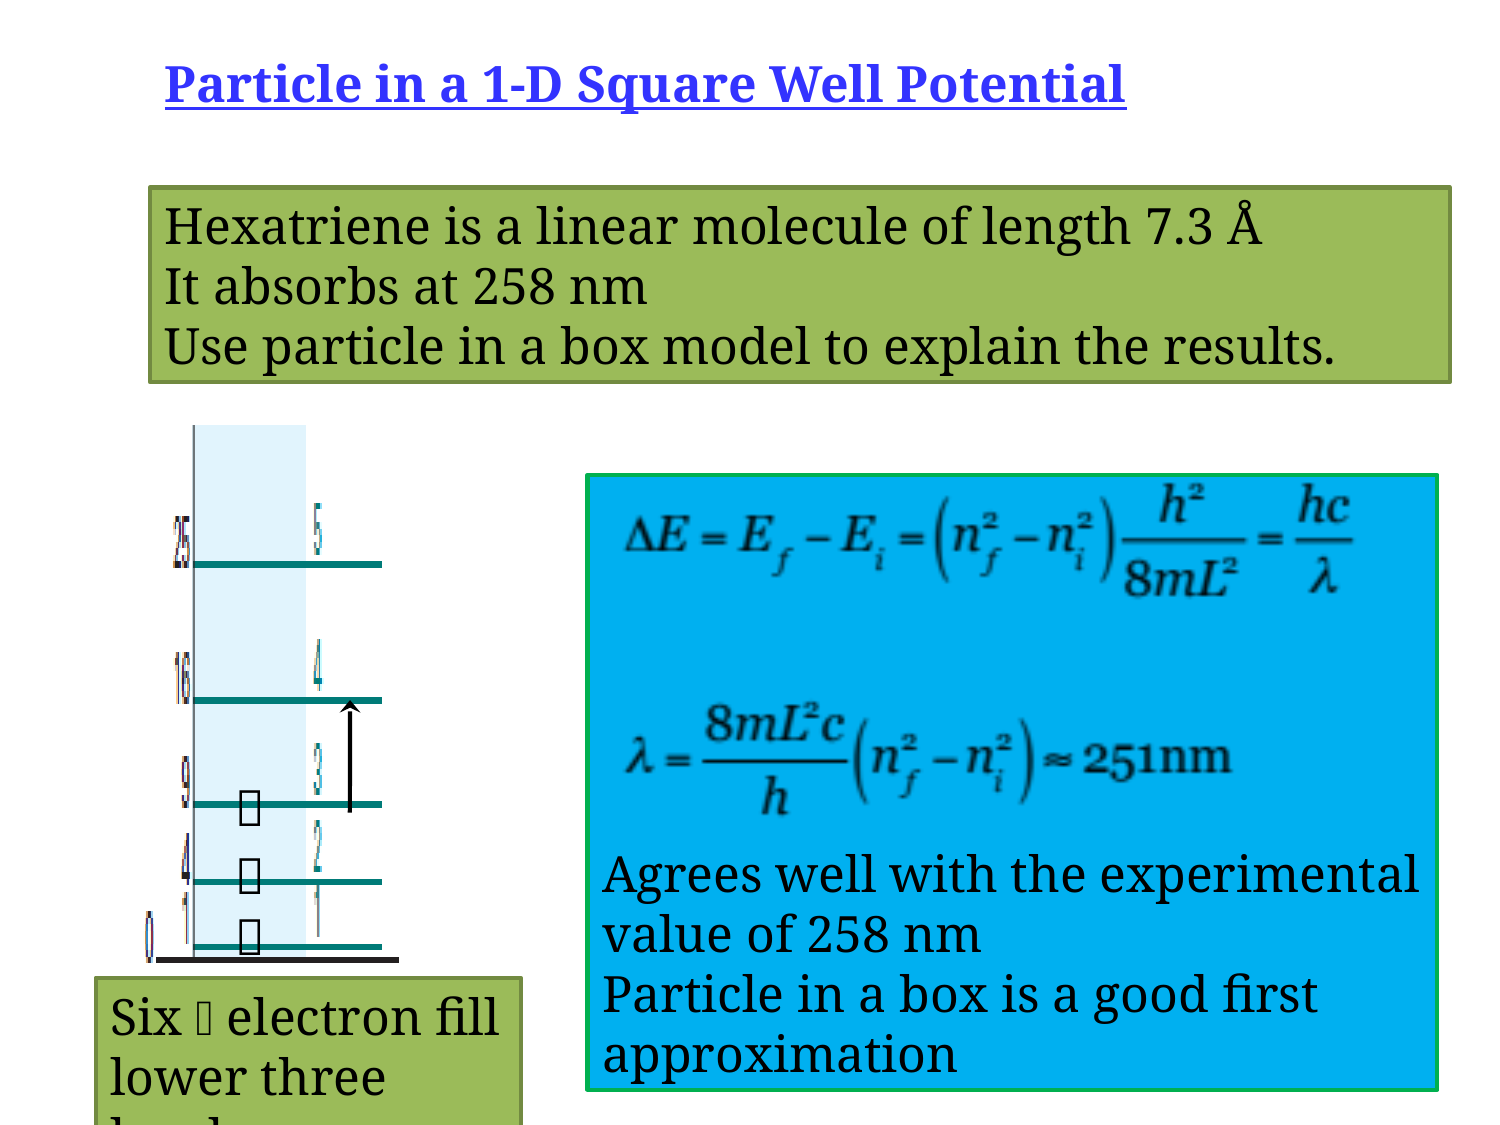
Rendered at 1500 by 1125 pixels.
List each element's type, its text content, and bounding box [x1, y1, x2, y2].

text_box Agrees well with the experimental value of 258 nm Particle in a box is a good first approximation [585, 473, 1439, 1092]
text_box Six  electron fill lower three levels [94, 976, 523, 1125]
picture [124, 424, 440, 1035]
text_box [618, 462, 1360, 820]
text_box Particle in a 1-D Square Well Potential [150, 45, 1450, 121]
text_box Hexatriene is a linear molecule of length 7.3 Å It absorbs at 258 nm Use particle in a box model to explain the results. [148, 185, 1452, 384]
